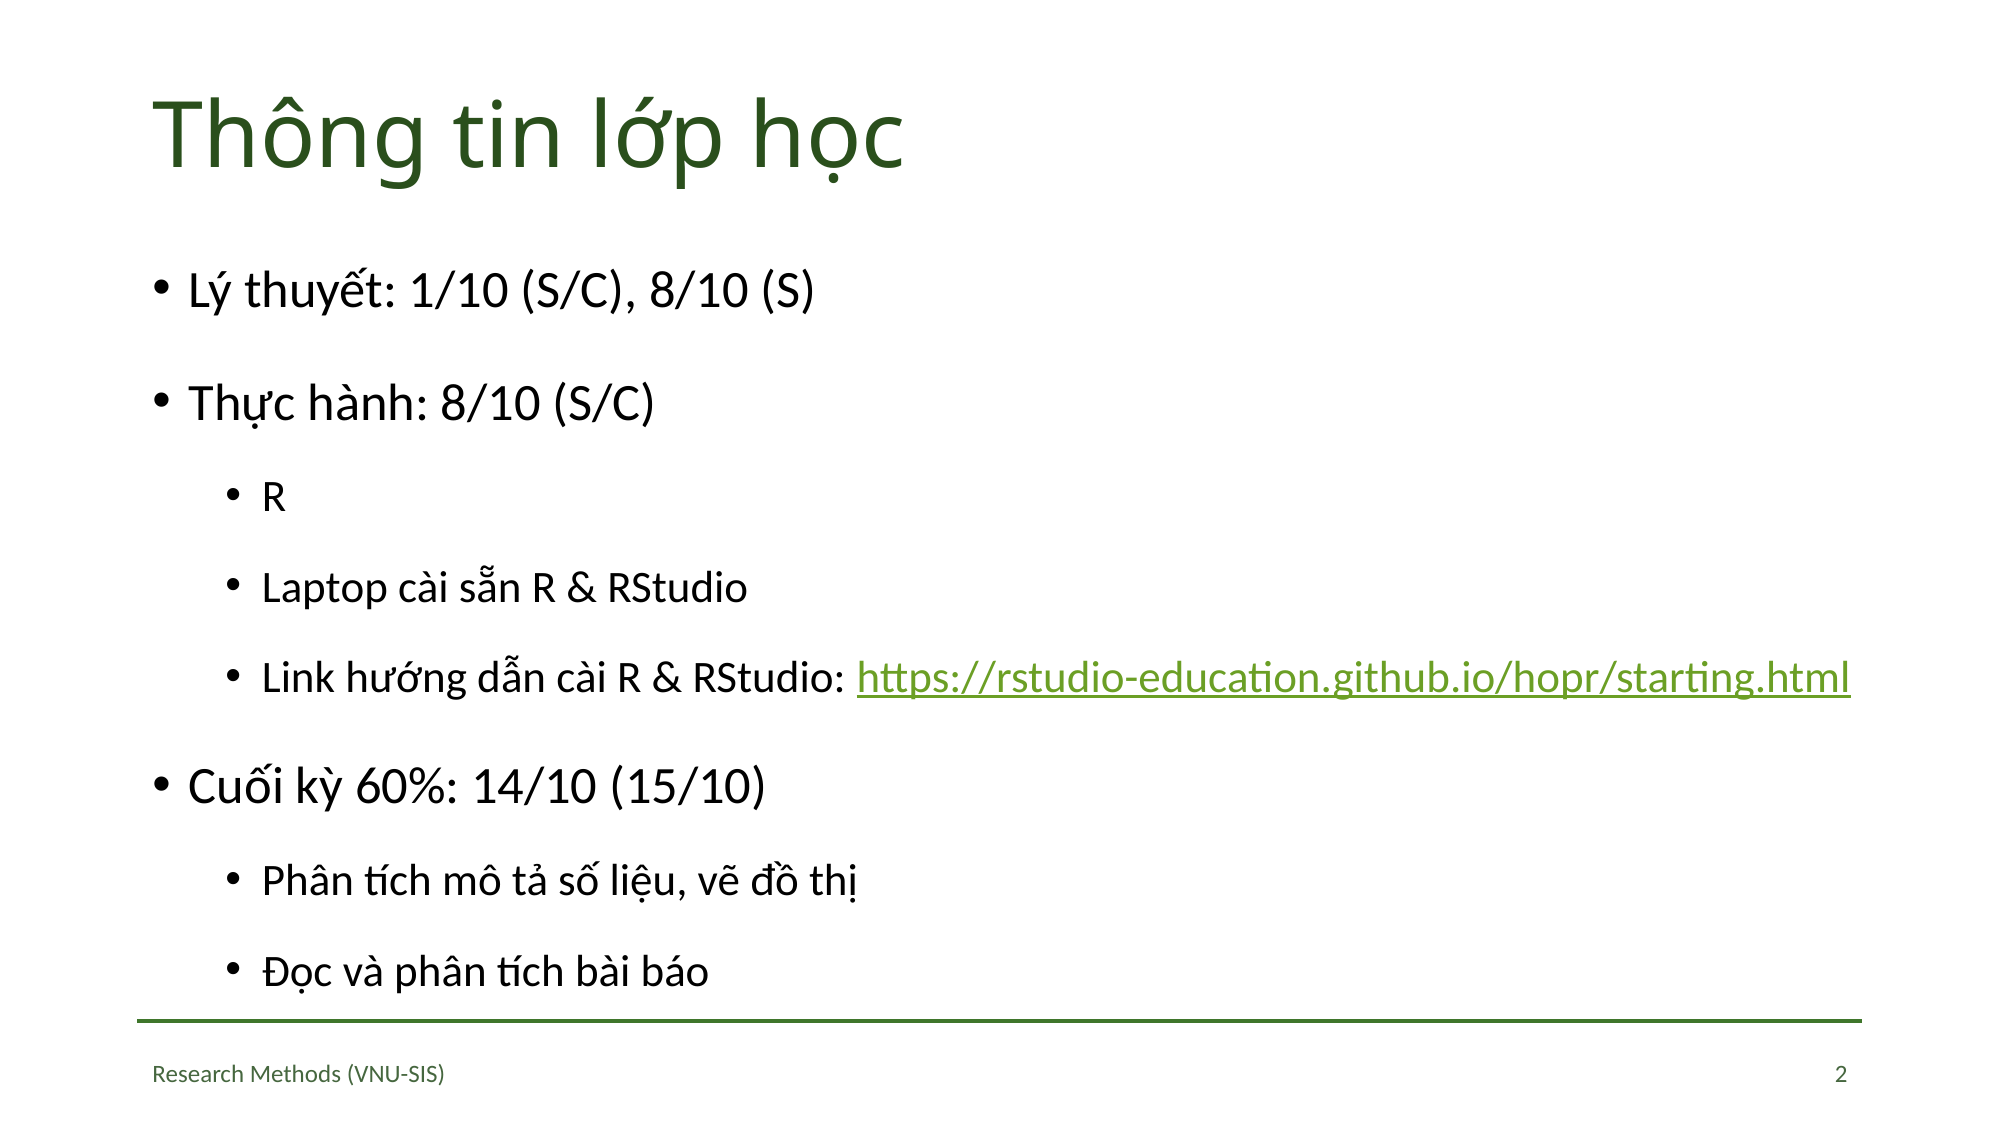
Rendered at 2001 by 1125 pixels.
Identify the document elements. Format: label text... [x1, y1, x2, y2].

footer Research Methods (VNU-SIS) [137, 1042, 514, 1103]
slide_number 2 [1412, 1042, 1863, 1103]
list Lý thuyết: 1/10 (S/C), 8/10 (S) Thực hành: 8/10 (S/C) R Laptop cài sẵn R & RStudio Link hướng dẫn cài R & RStudio: https://rstudio-education.github.io/hopr/starting.html Cuối kỳ 60%: 14/10 (15/10) Phân tích mô tả số liệu, vẽ đồ thị Đọc và phân tích bài báo [137, 215, 1950, 1014]
title Thông tin lớp học [137, 59, 1863, 215]
